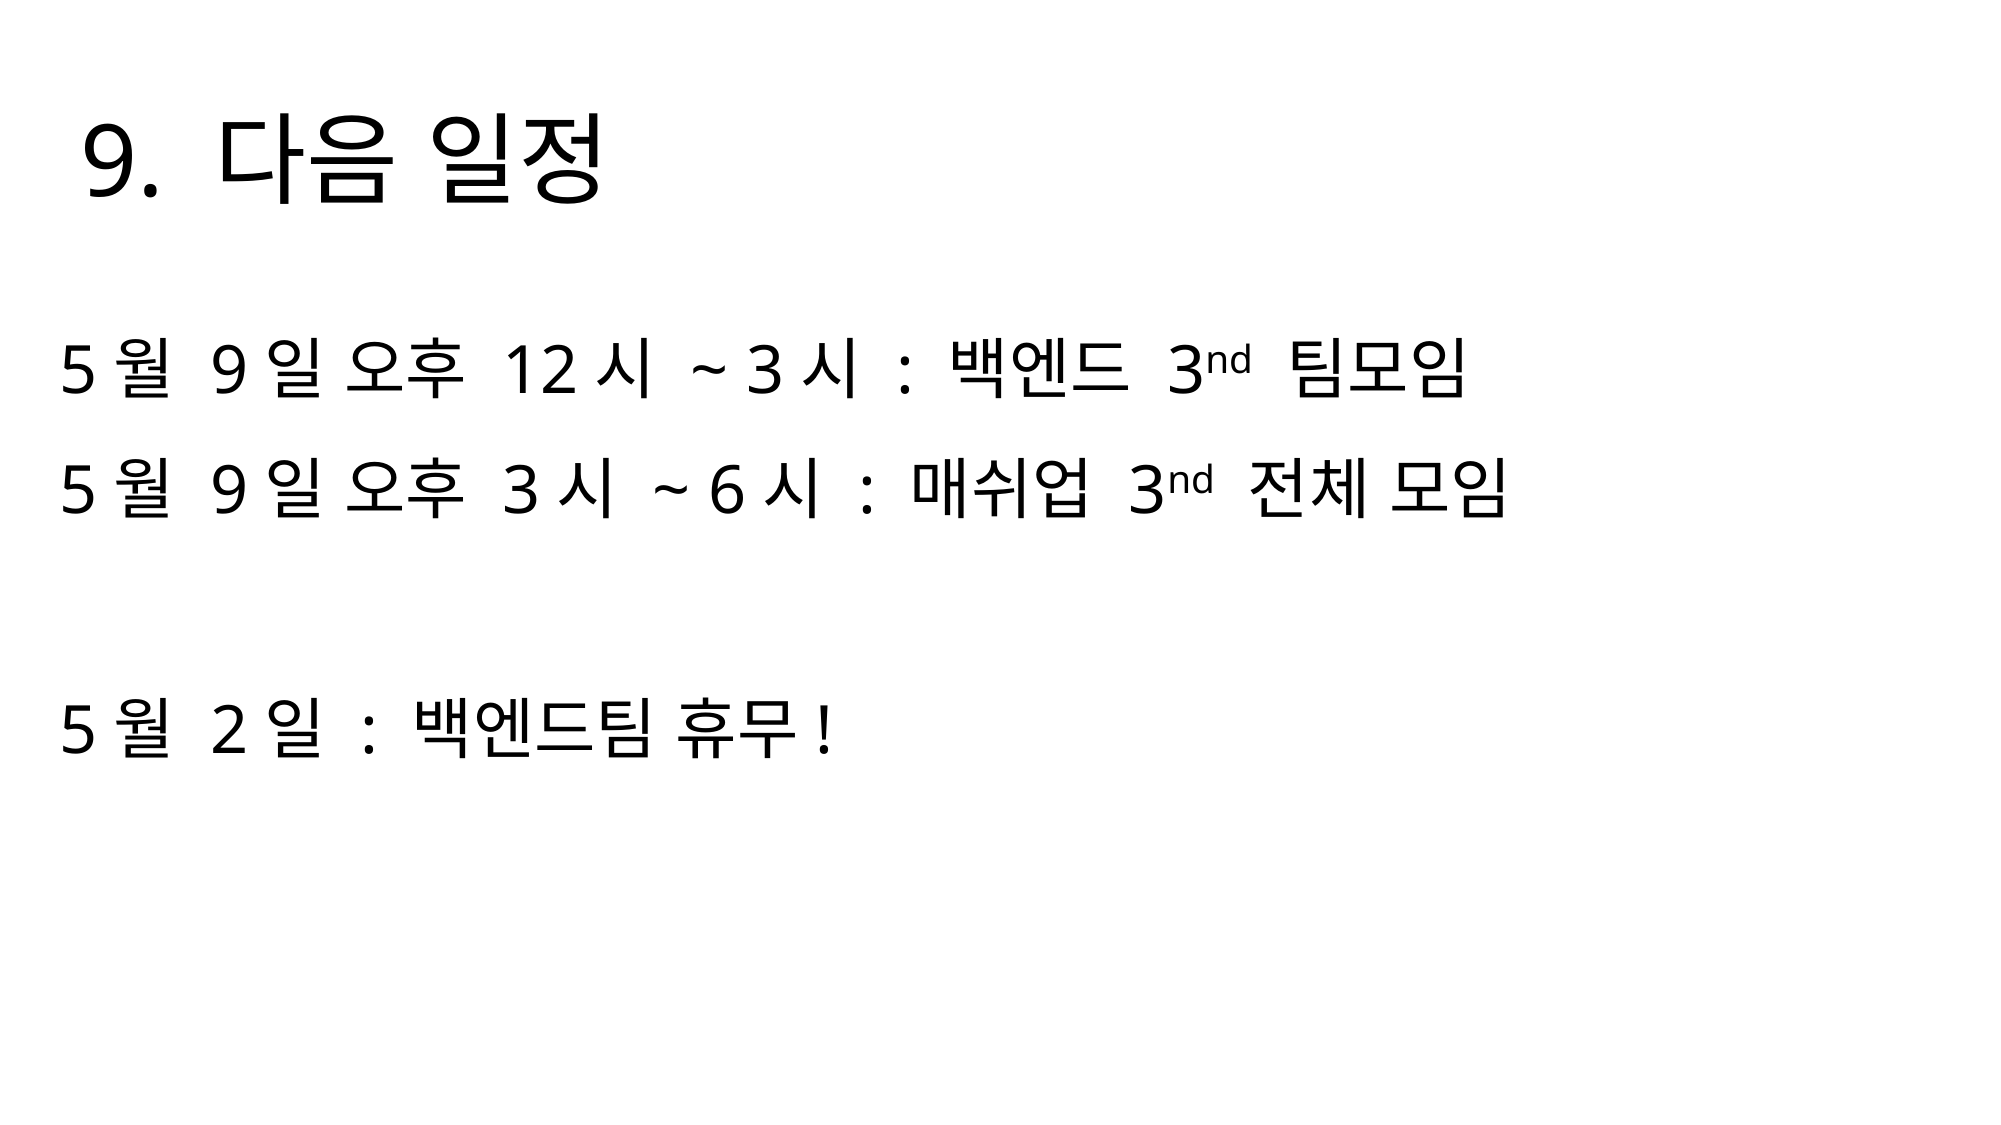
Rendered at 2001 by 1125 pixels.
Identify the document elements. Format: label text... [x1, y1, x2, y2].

text_box 9. 다음 일정 [65, 88, 626, 224]
text_box 5월 9일 오후 12시 ~ 3시 : 백엔드 3nd 팀모임 5월 9일 오후 3시 ~ 6시 : 매쉬업 3nd 전체 모임 5월 2일 : 백엔드팀 휴무! [44, 279, 1951, 774]
